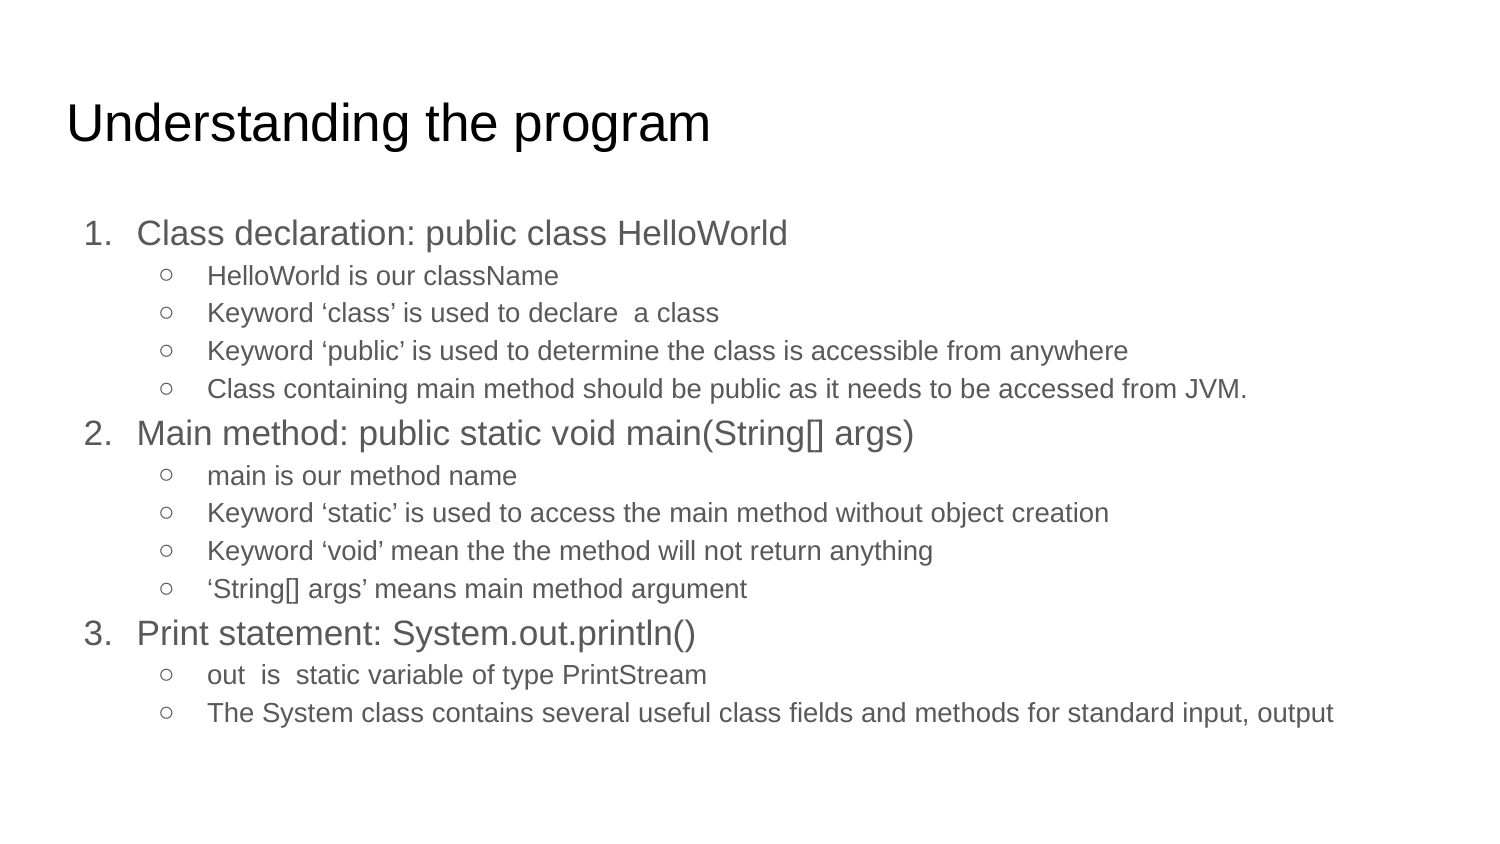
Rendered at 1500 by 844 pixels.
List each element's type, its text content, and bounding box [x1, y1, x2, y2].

list Class declaration: public class HelloWorld HelloWorld is our className Keyword ‘class’ is used to declare a class Keyword ‘public’ is used to determine the class is accessible from anywhere Class containing main method should be public as it needs to be accessed from JVM. Main method: public static void main(String[] args) main is our method name Keyword ‘static’ is used to access the main method without object creation Keyword ‘void’ mean the the method will not return anything ‘String[] args’ means main method argument Print statement: System.out.println() out is static variable of type PrintStream The System class contains several useful class fields and methods for standard input, output [51, 189, 1449, 750]
title Understanding the program [51, 72, 1449, 167]
